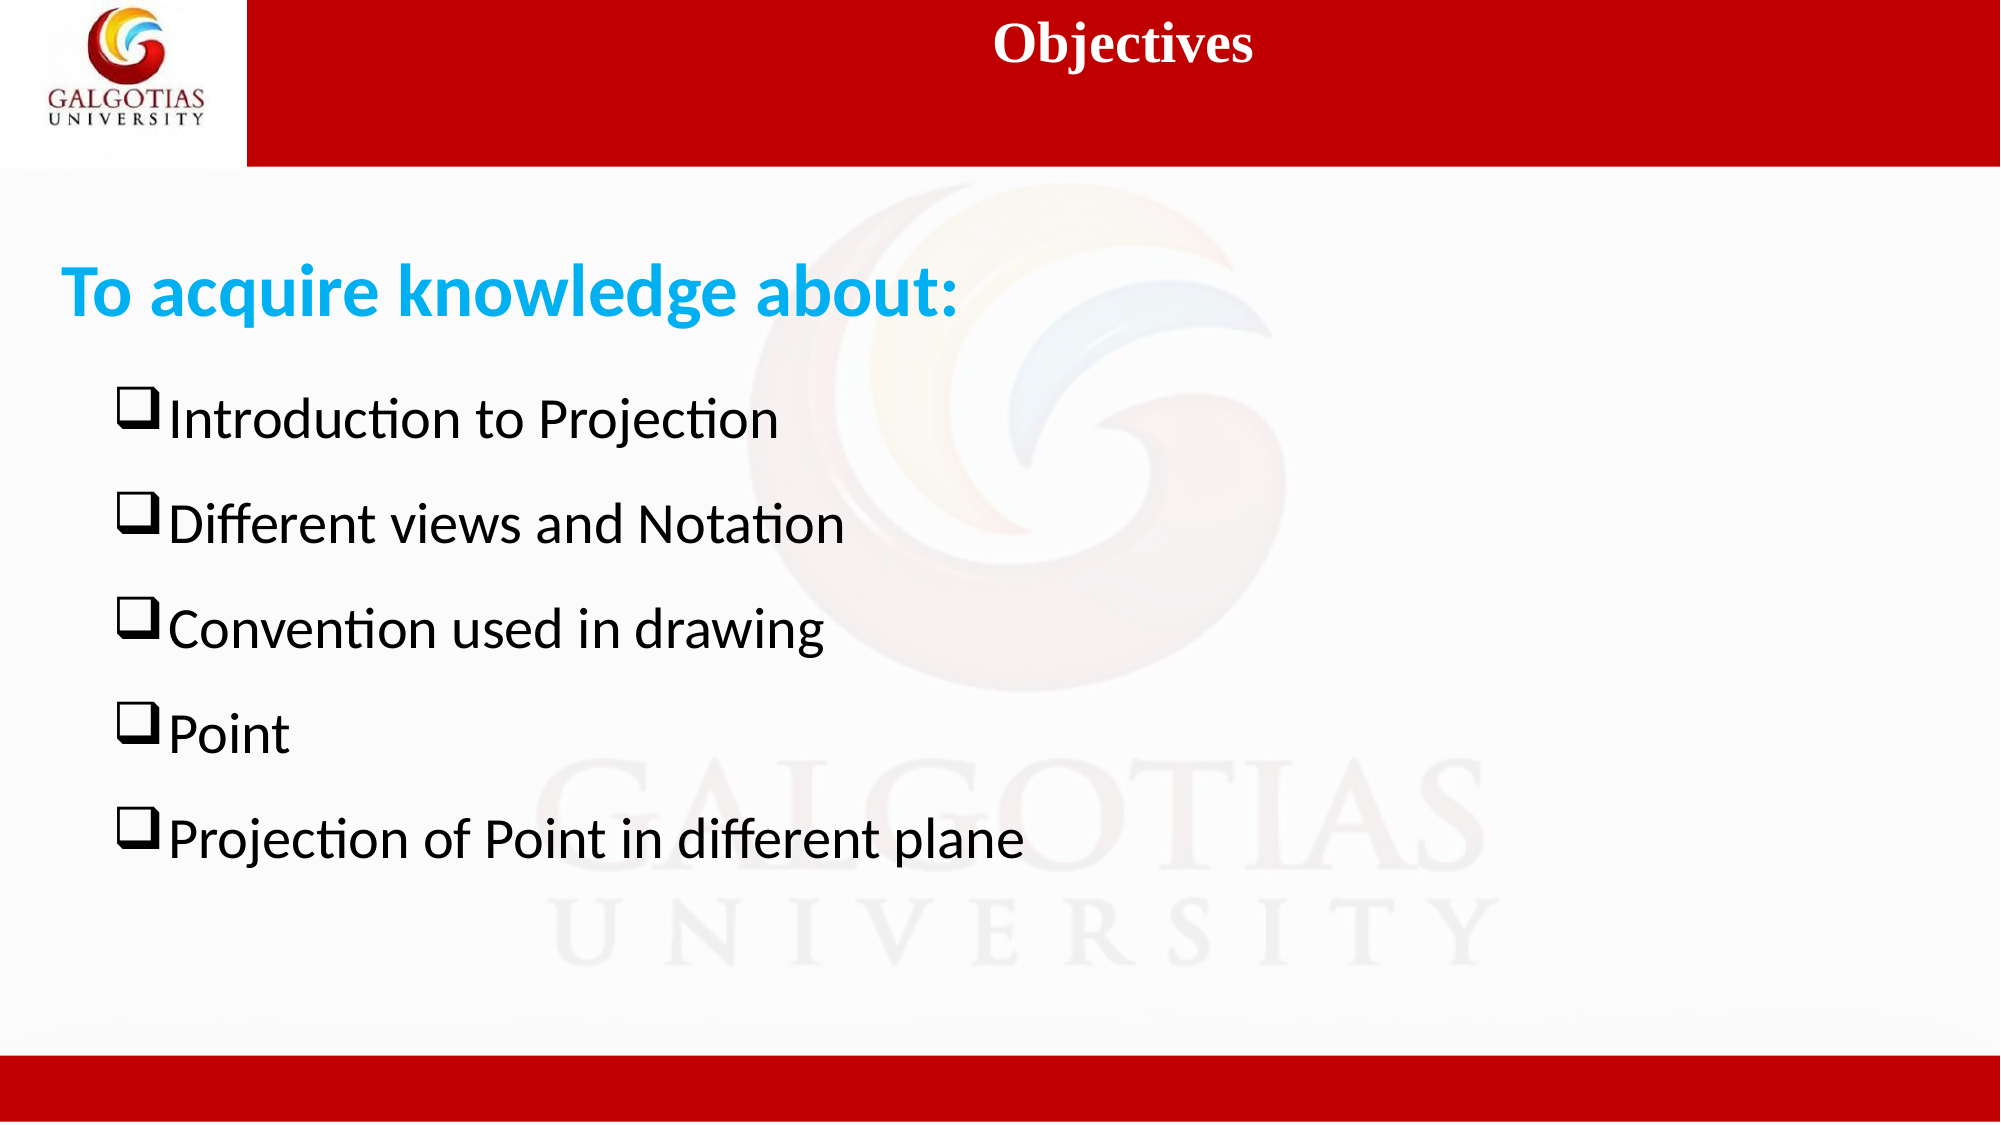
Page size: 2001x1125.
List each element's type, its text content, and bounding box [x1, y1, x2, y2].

text_box To acquire knowledge about: [47, 233, 976, 339]
text_box Introduction to Projection Different views and Notation Convention used in drawing Point Projection of Point in different plane [97, 338, 1179, 878]
picture [0, 0, 247, 169]
text_box [0, 1055, 2000, 1122]
text_box Objectives [247, 0, 2000, 167]
